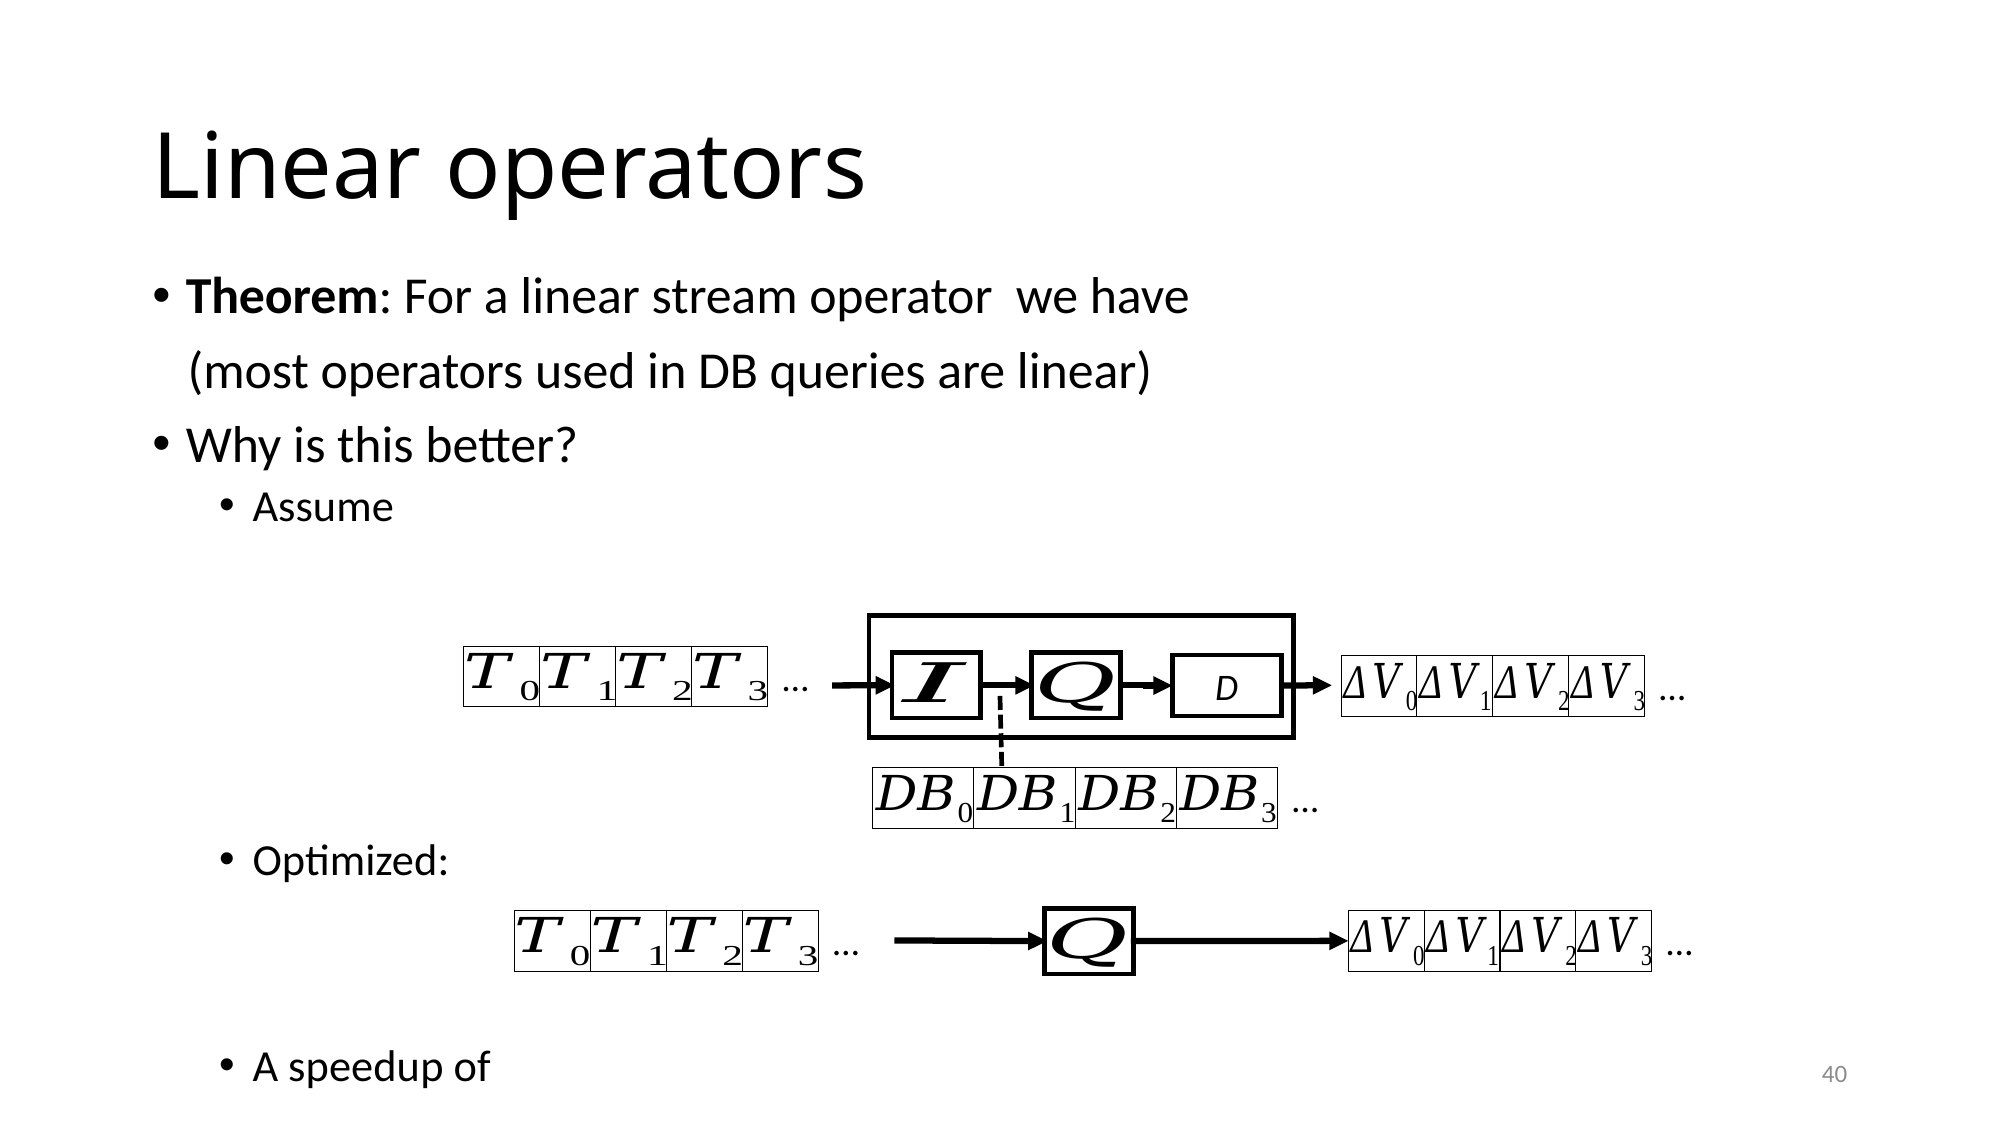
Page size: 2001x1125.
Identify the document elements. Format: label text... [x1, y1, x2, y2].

text_box [868, 614, 1295, 738]
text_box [463, 646, 844, 707]
slide_number 40 [1798, 1042, 1863, 1103]
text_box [872, 767, 1379, 829]
title Linear operators [137, 59, 1863, 278]
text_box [1340, 655, 1721, 717]
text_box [1348, 910, 1728, 972]
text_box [514, 910, 895, 972]
